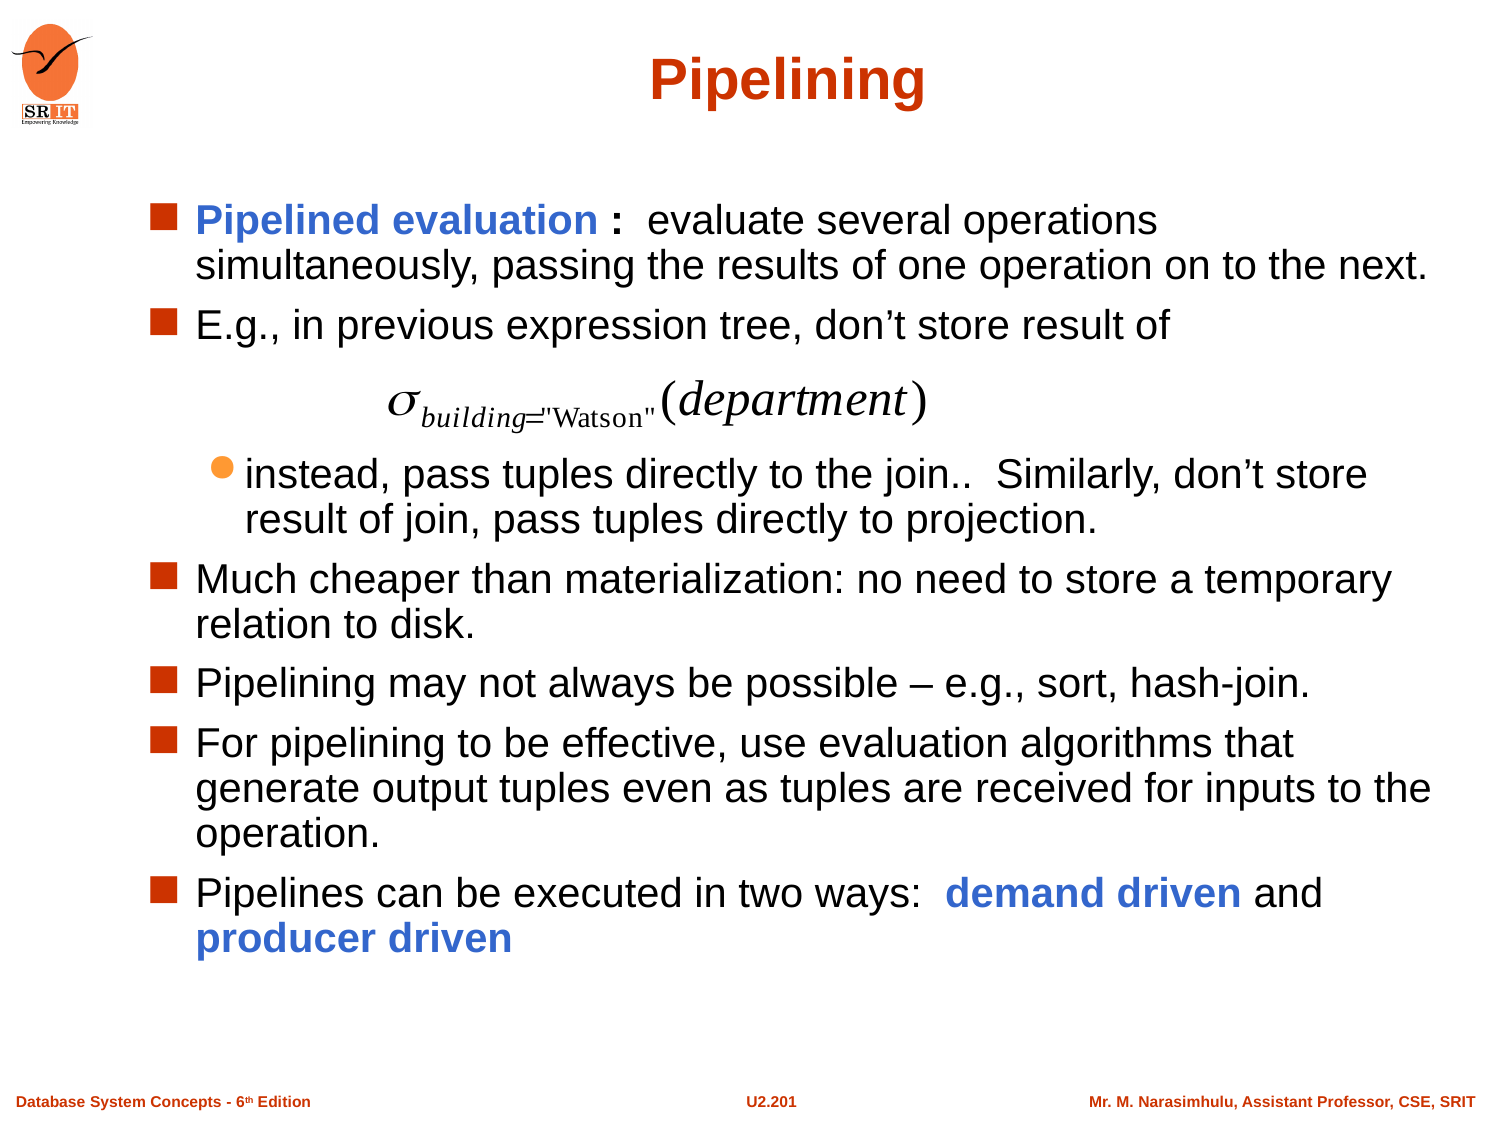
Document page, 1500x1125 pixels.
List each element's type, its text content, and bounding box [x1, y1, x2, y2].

picture [11, 19, 93, 128]
list Pipelined evaluation : evaluate several operations simultaneously, passing the results of one operation on to the next. E.g., in previous expression tree, don’t store result of instead, pass tuples directly to the join.. Similarly, don’t store result of join, pass tuples directly to projection. Much cheaper than materialization: no need to store a temporary relation to disk. Pipelining may not always be possible – e.g., sort, hash-join. For pipelining to be effective, use evaluation algorithms that generate output tuples even as tuples are received for inputs to the operation. Pipelines can be executed in two ways: demand driven and producer driven [138, 191, 1466, 1050]
title Pipelining [125, 18, 1452, 120]
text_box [380, 364, 937, 445]
